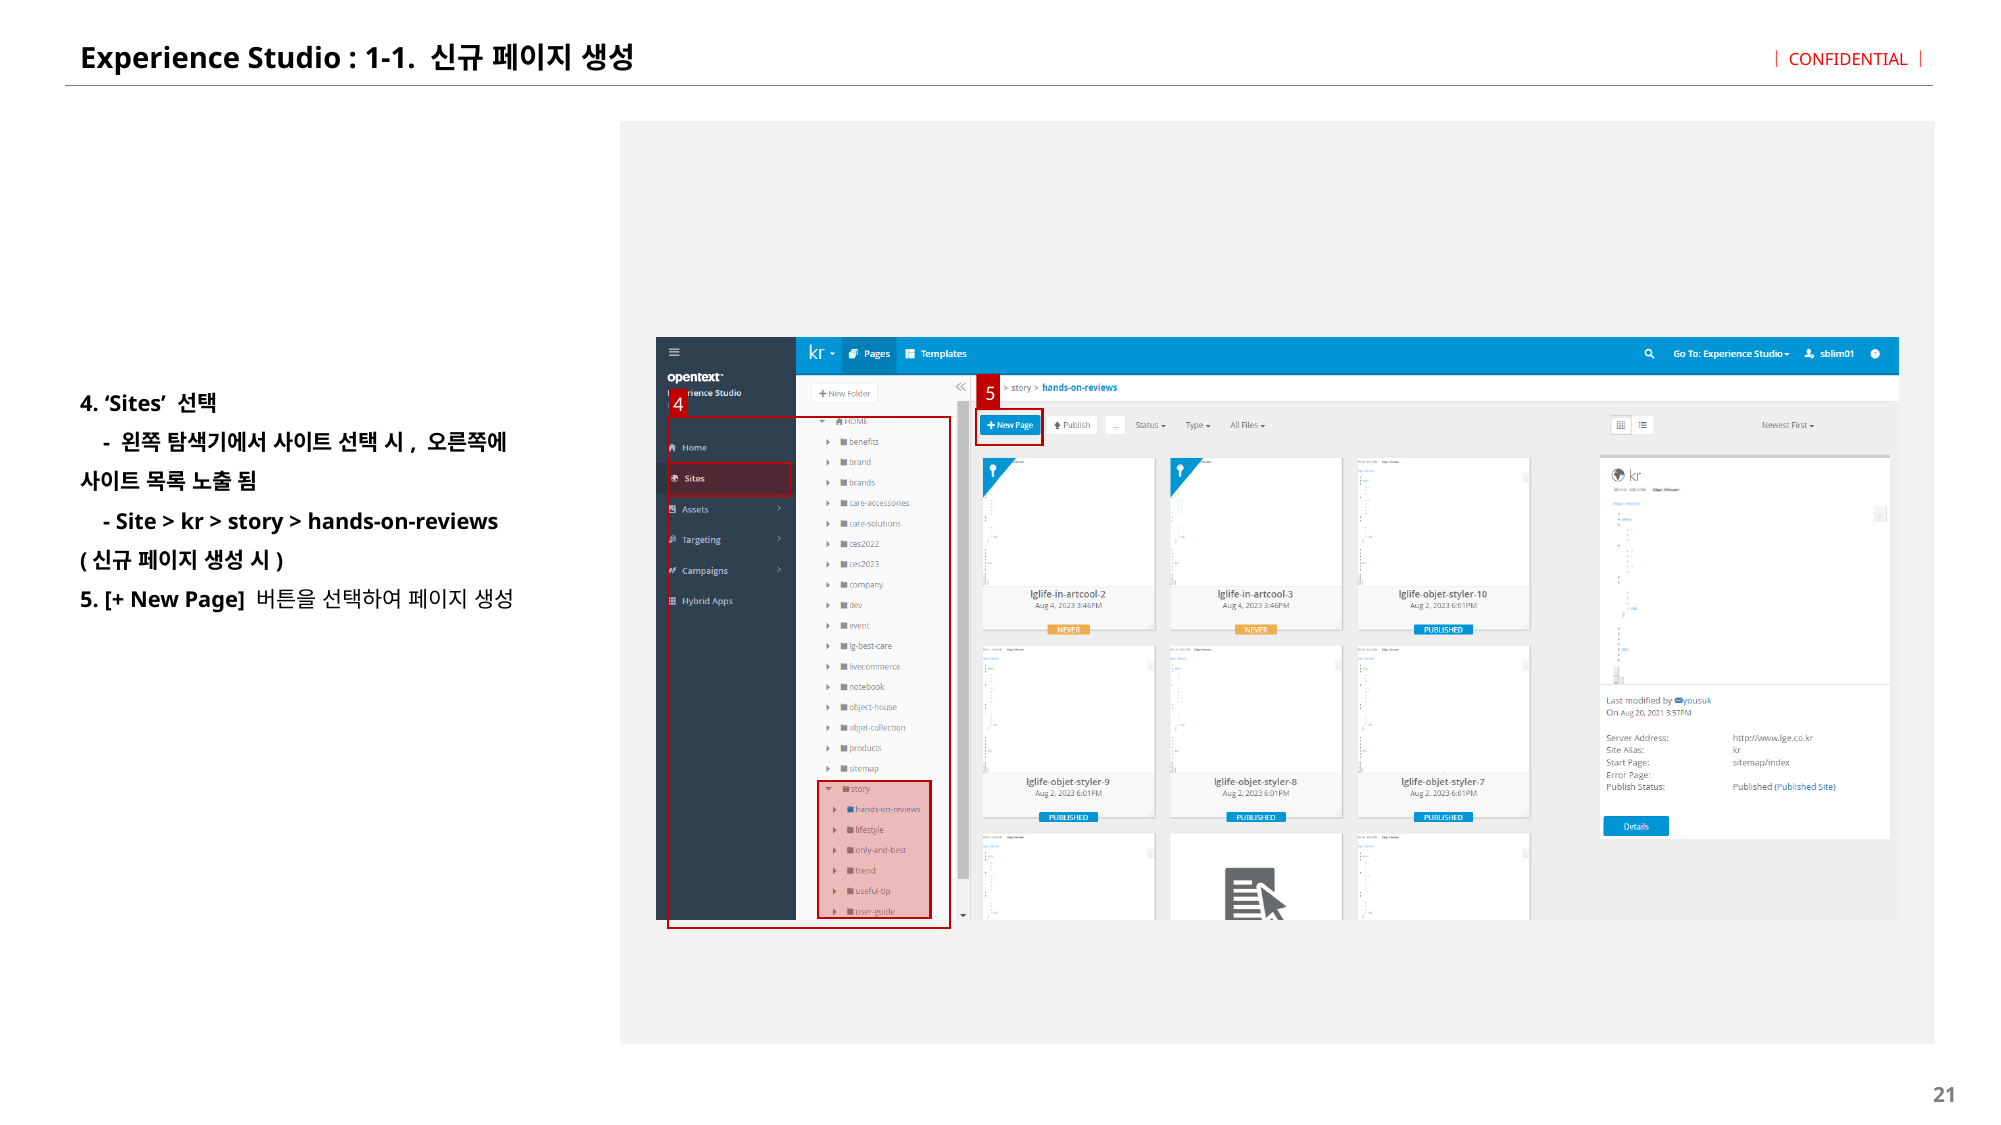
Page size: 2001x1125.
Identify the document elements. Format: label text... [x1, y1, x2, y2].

title Experience Studio : 1-1. 신규 페이지 생성 [65, 32, 1935, 86]
text_box [619, 120, 1936, 1045]
picture [1043, 376, 1899, 920]
picture [850, 350, 857, 358]
picture [656, 337, 795, 920]
text_box 4. ‘Sites’ 선택 - 왼쪽 탐색기에서 사이트 선택 시, 오른쪽에 사이트 목록 노출 됨 - Site > kr > story > hands-on-reviews (신규 페이지 생성 시) 5. [+ New Page] 버튼을 선택하여 페이지 생성 [65, 342, 586, 888]
picture [906, 350, 914, 358]
picture [1807, 350, 1814, 358]
picture [1871, 350, 1879, 358]
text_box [667, 374, 1043, 929]
